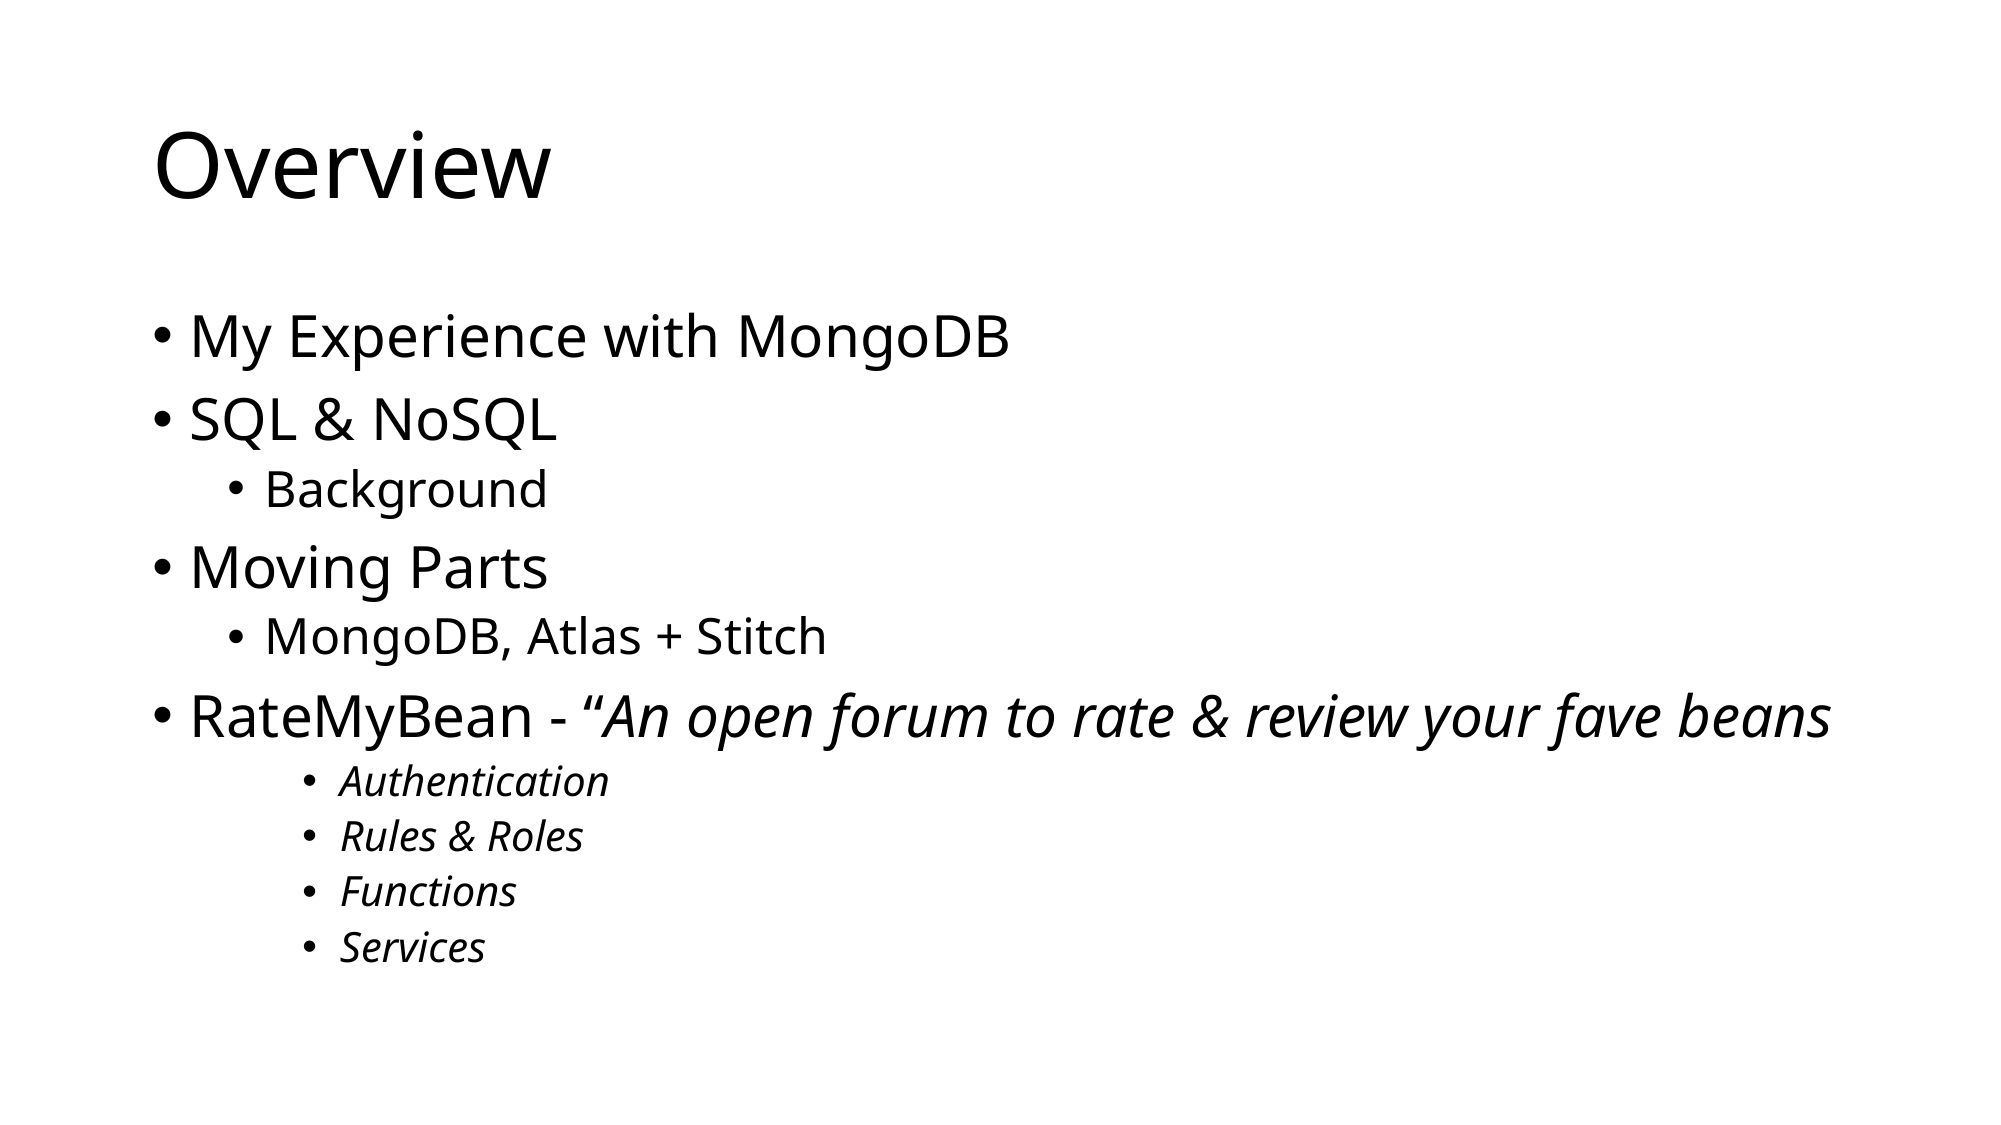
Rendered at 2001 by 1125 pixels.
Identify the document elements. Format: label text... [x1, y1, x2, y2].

list My Experience with MongoDB SQL & NoSQL Background Moving Parts MongoDB, Atlas + Stitch RateMyBean - “An open forum to rate & review your fave beans Authentication Rules & Roles Functions Services [137, 299, 1863, 1014]
title Overview [137, 59, 1863, 278]
